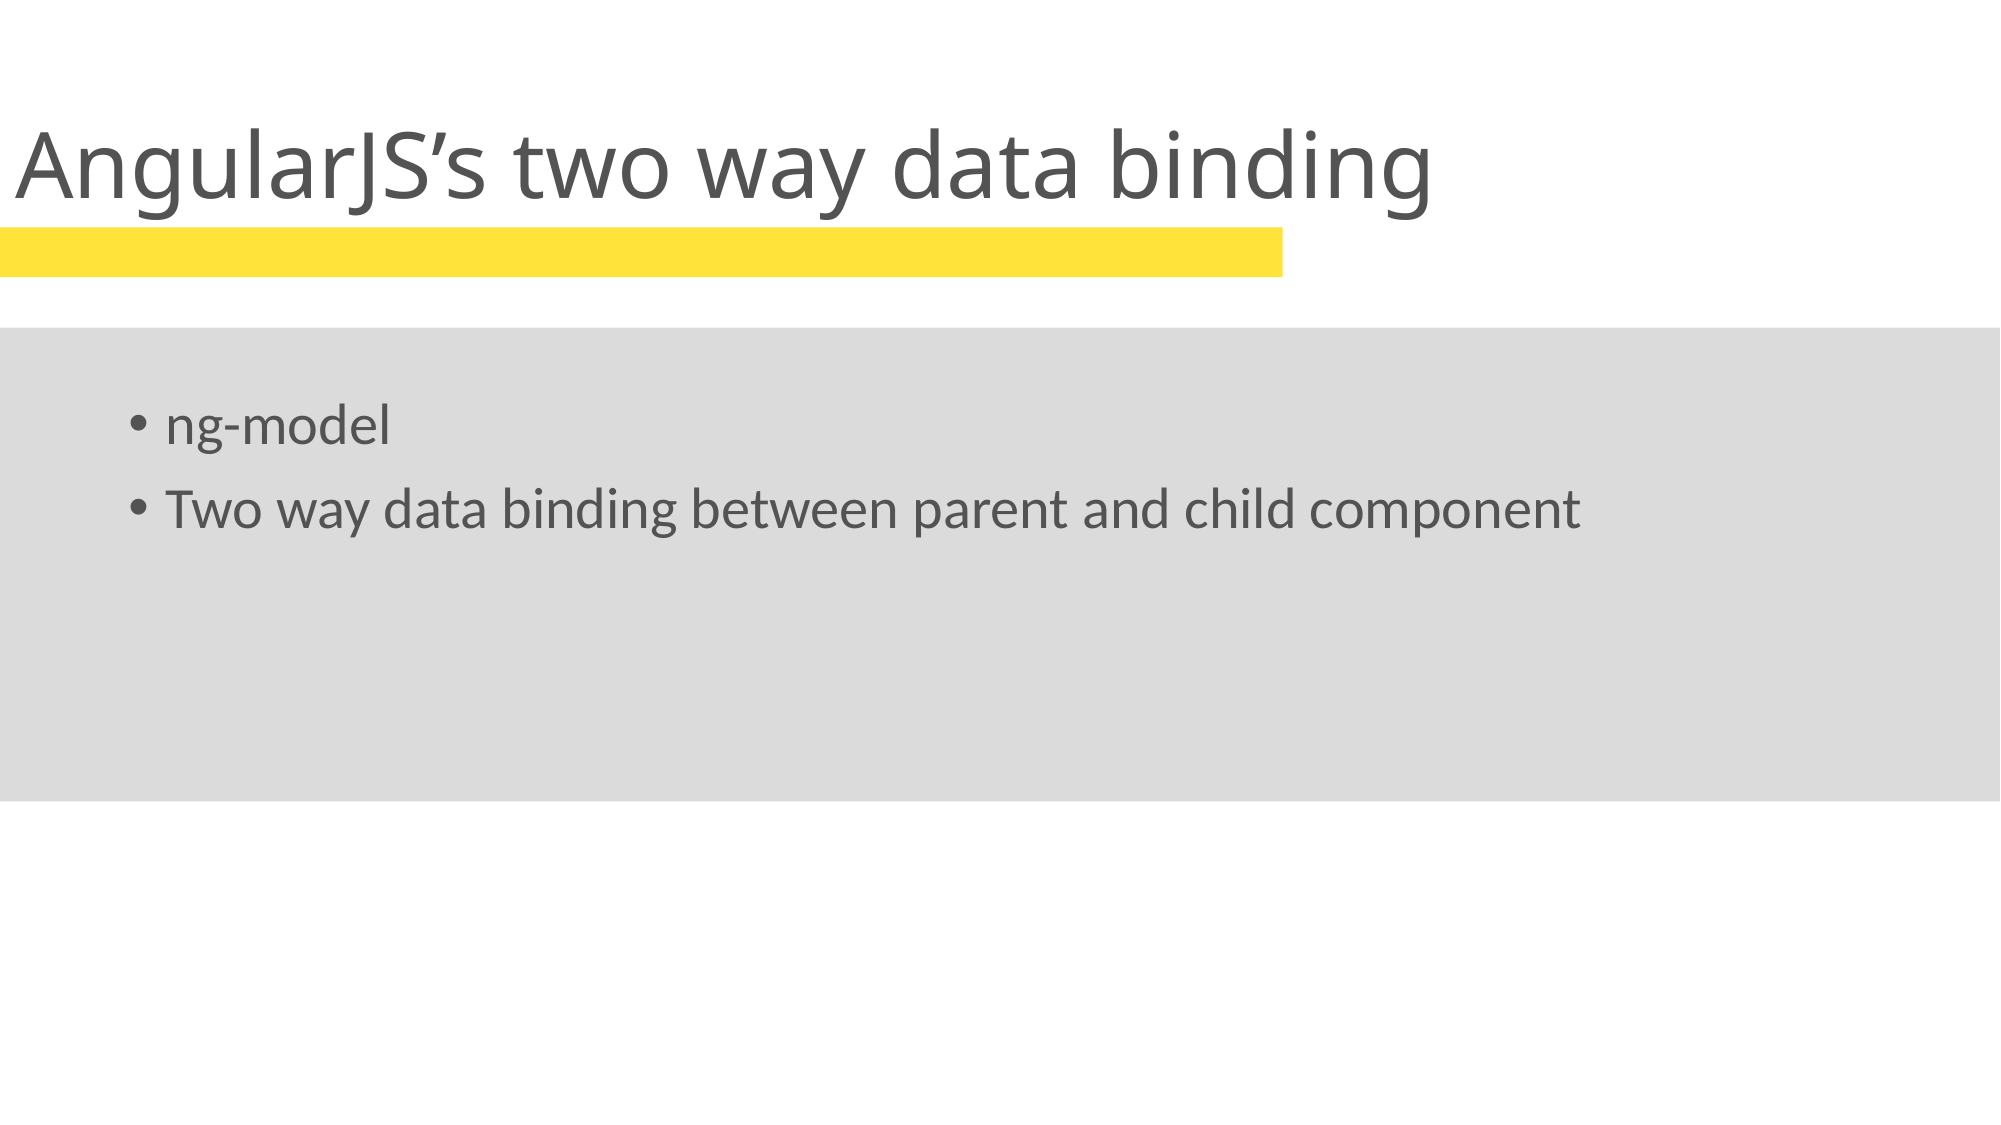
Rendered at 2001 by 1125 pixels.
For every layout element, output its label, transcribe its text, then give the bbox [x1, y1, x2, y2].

text_box [0, 327, 2000, 803]
text_box [0, 226, 1284, 278]
title AngularJS’s two way data binding [0, 59, 1725, 278]
list ng-model Two way data binding between parent and child component [113, 386, 1936, 785]
